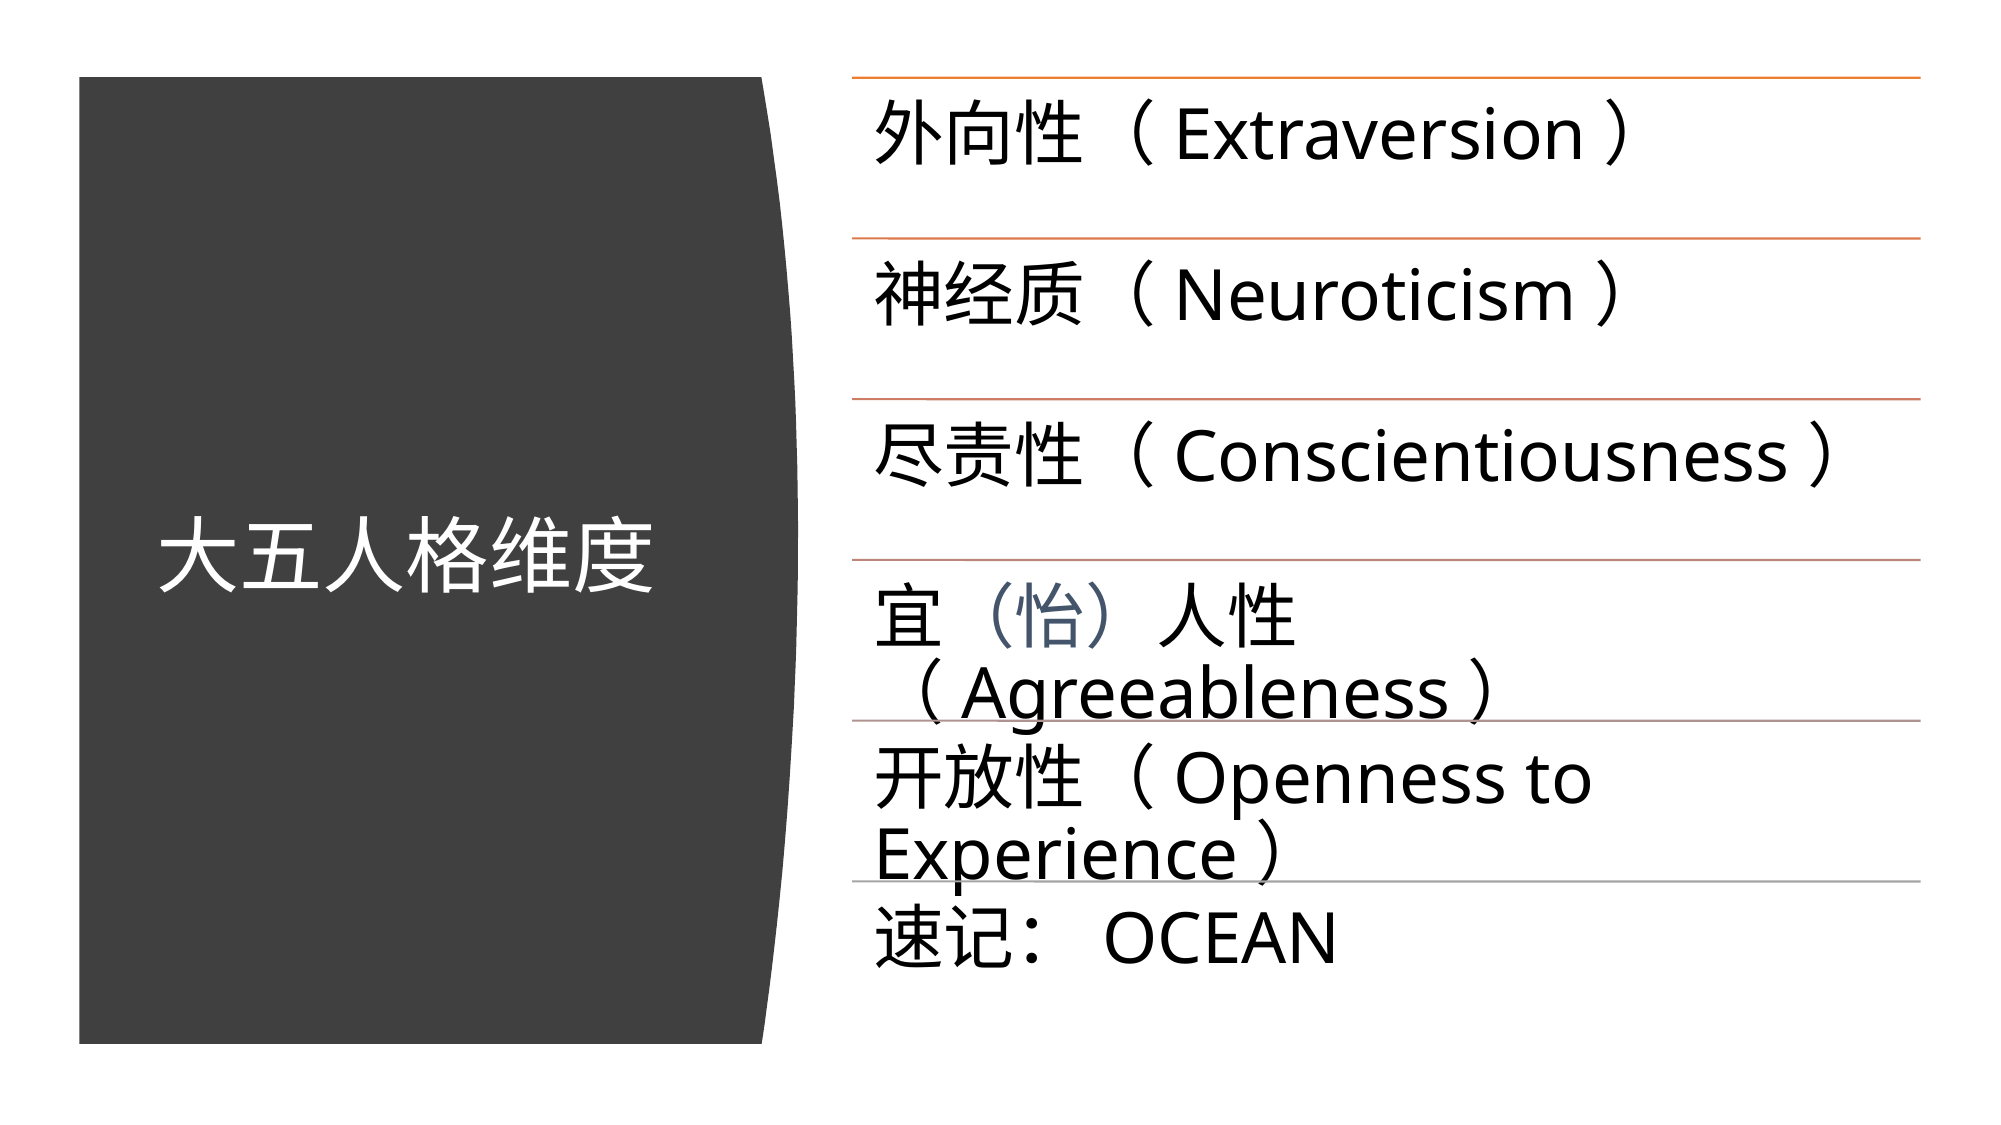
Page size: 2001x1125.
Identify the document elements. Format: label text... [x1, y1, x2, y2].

text_box [78, 76, 800, 1045]
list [852, 77, 1921, 1043]
title 大五人格维度 [141, 166, 702, 953]
